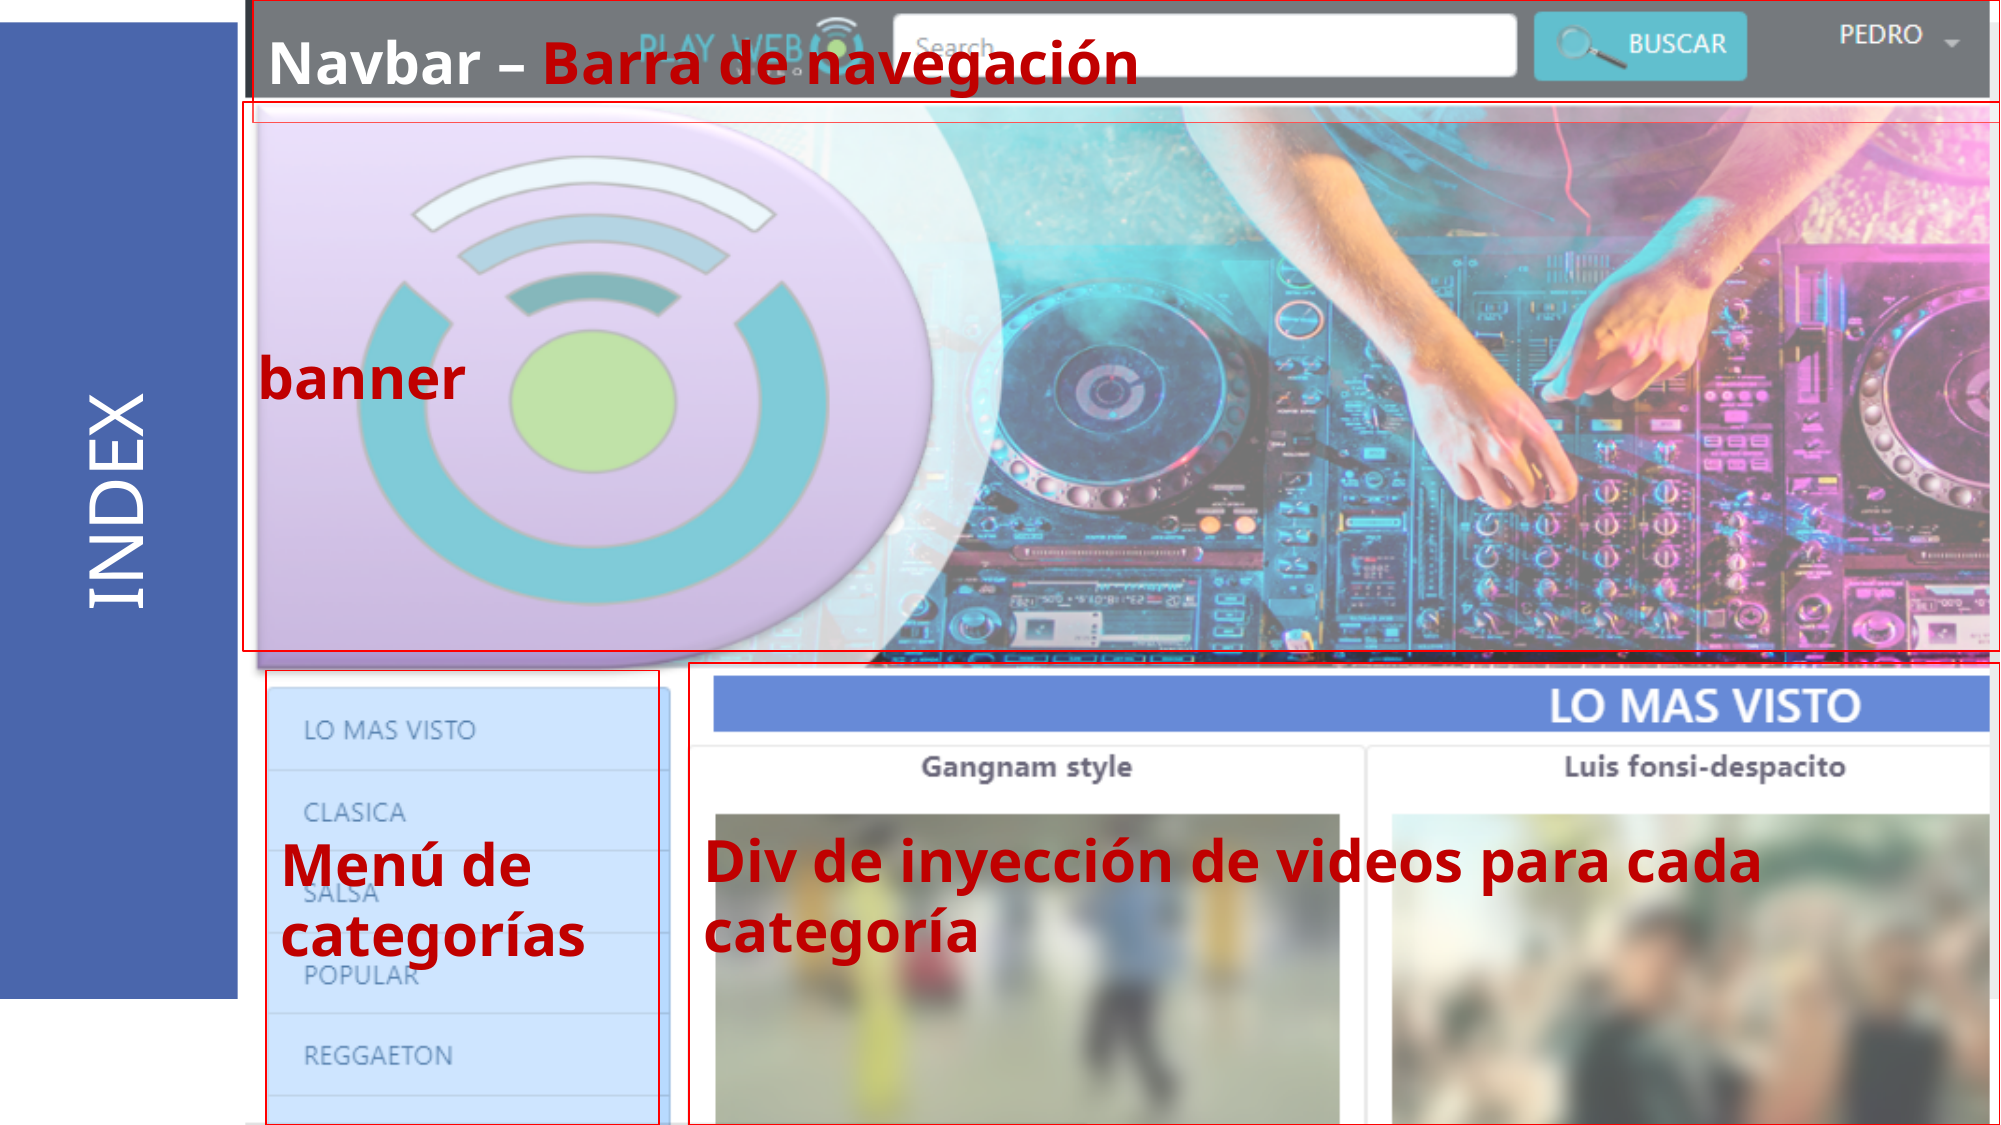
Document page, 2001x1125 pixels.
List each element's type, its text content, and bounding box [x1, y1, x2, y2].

text_box Navbar – Barra de navegación [1990, 0, 2000, 101]
picture [245, 0, 1990, 1125]
text_box Div de inyección de videos para cada categoría [1990, 662, 2000, 1125]
text_box banner [1990, 101, 2000, 652]
title INDEX [0, 22, 238, 982]
